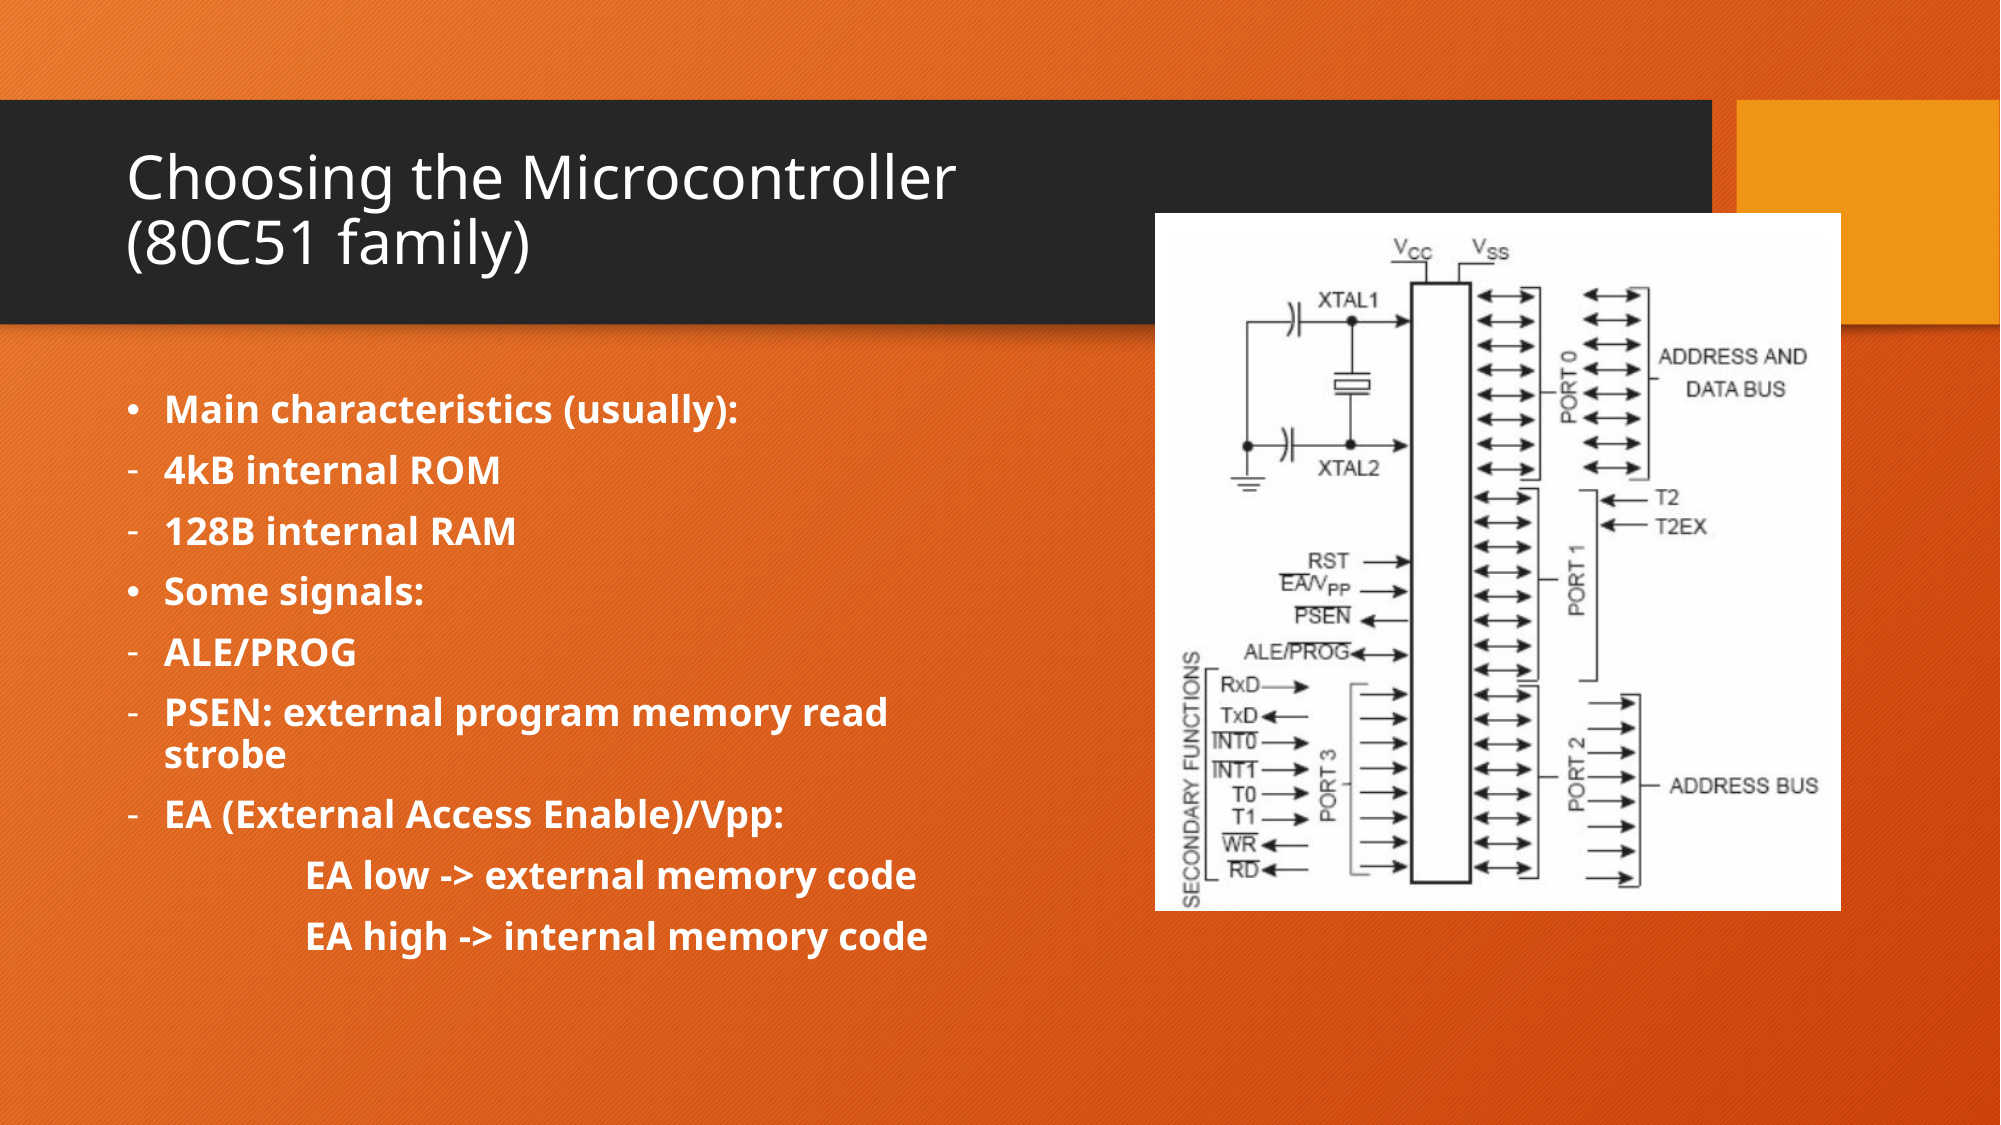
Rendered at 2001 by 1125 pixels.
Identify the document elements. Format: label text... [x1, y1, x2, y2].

picture [0, 212, 2000, 911]
title Choosing the Microcontroller (80C51 family) [111, 123, 1028, 301]
list Main characteristics (usually): 4kB internal ROM 128B internal RAM Some signals: ALE/PROG PSEN: external program memory read strobe EA (External Access Enable)/Vpp: EA low -> external memory code EA high -> internal memory code [111, 383, 949, 974]
